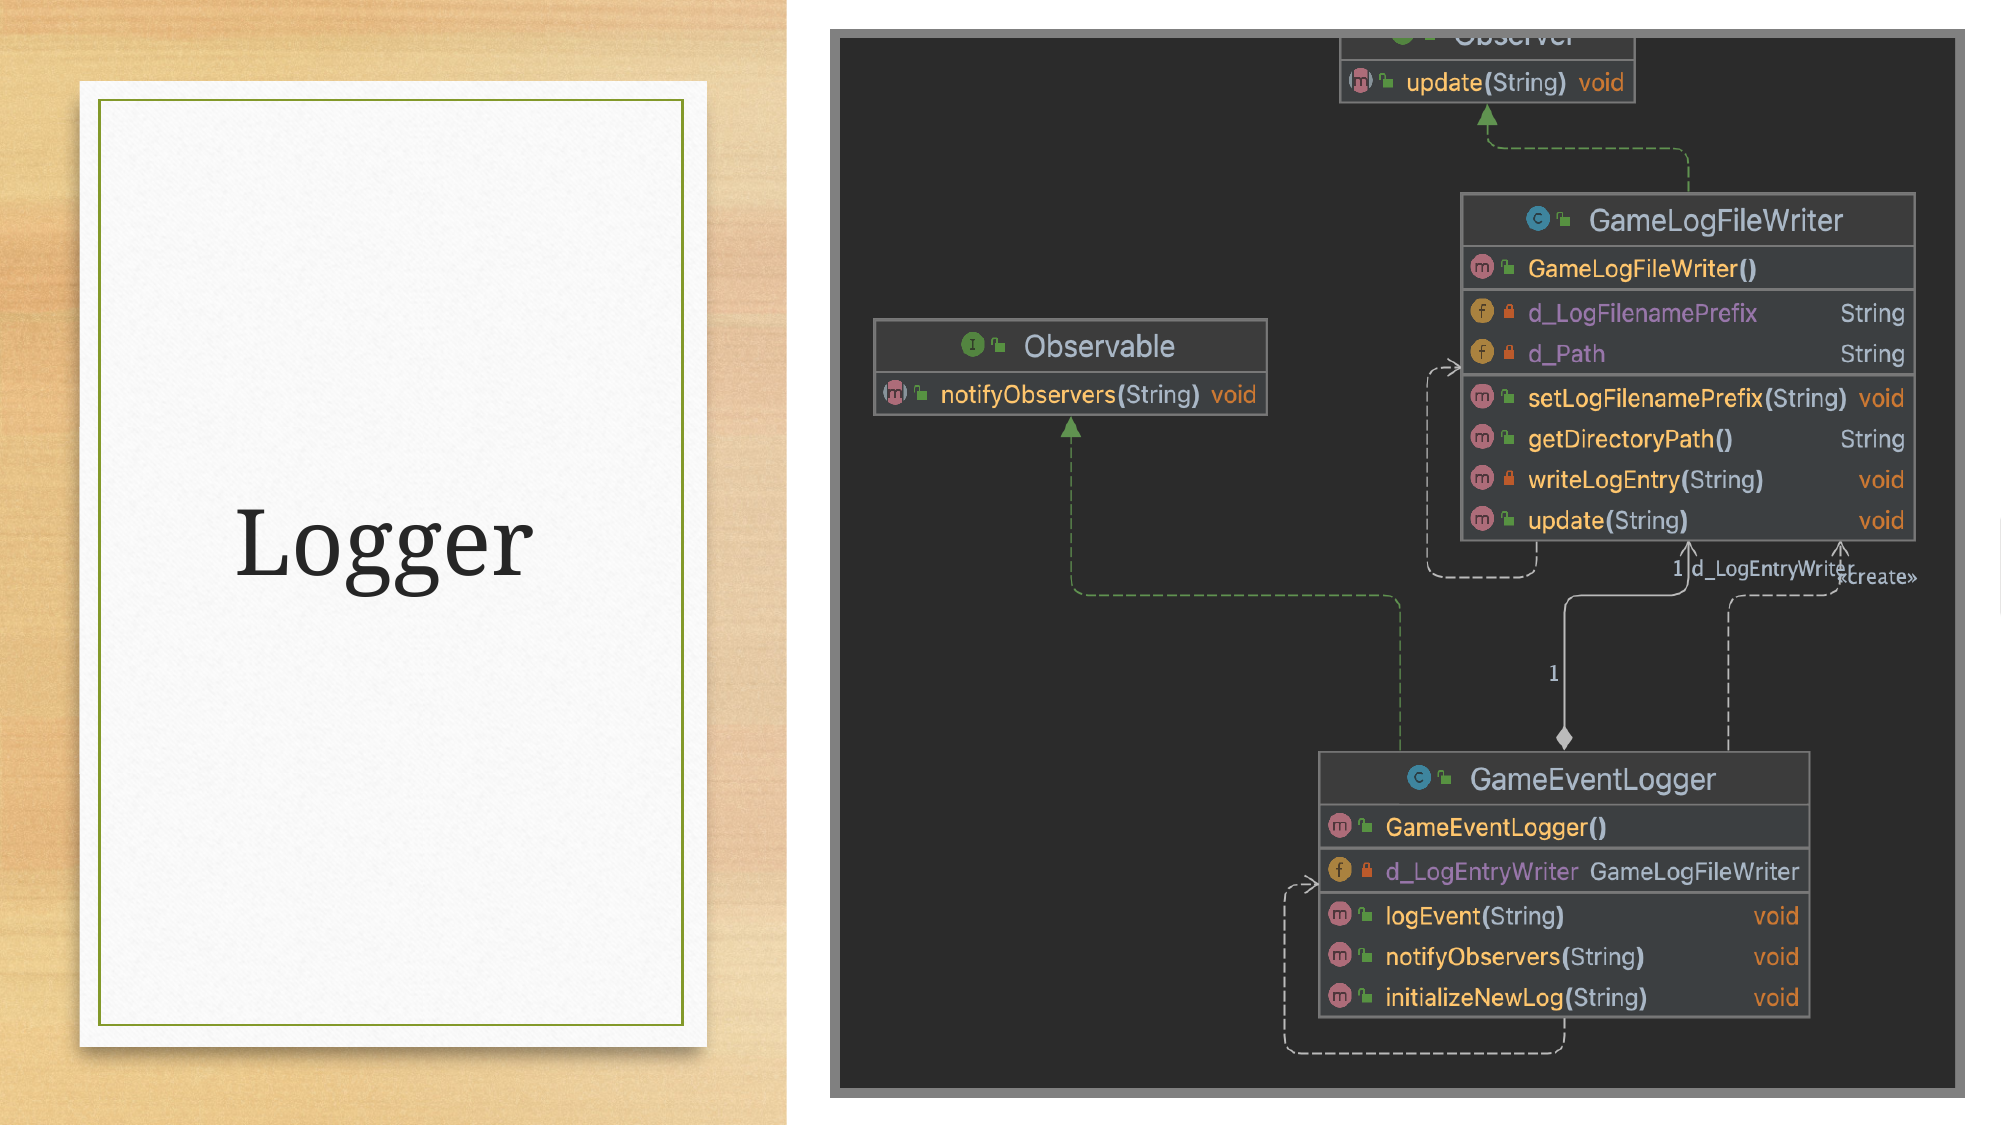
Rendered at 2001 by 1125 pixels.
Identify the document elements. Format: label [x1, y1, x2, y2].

text_box [0, 0, 2000, 1125]
picture [839, 38, 1956, 1089]
